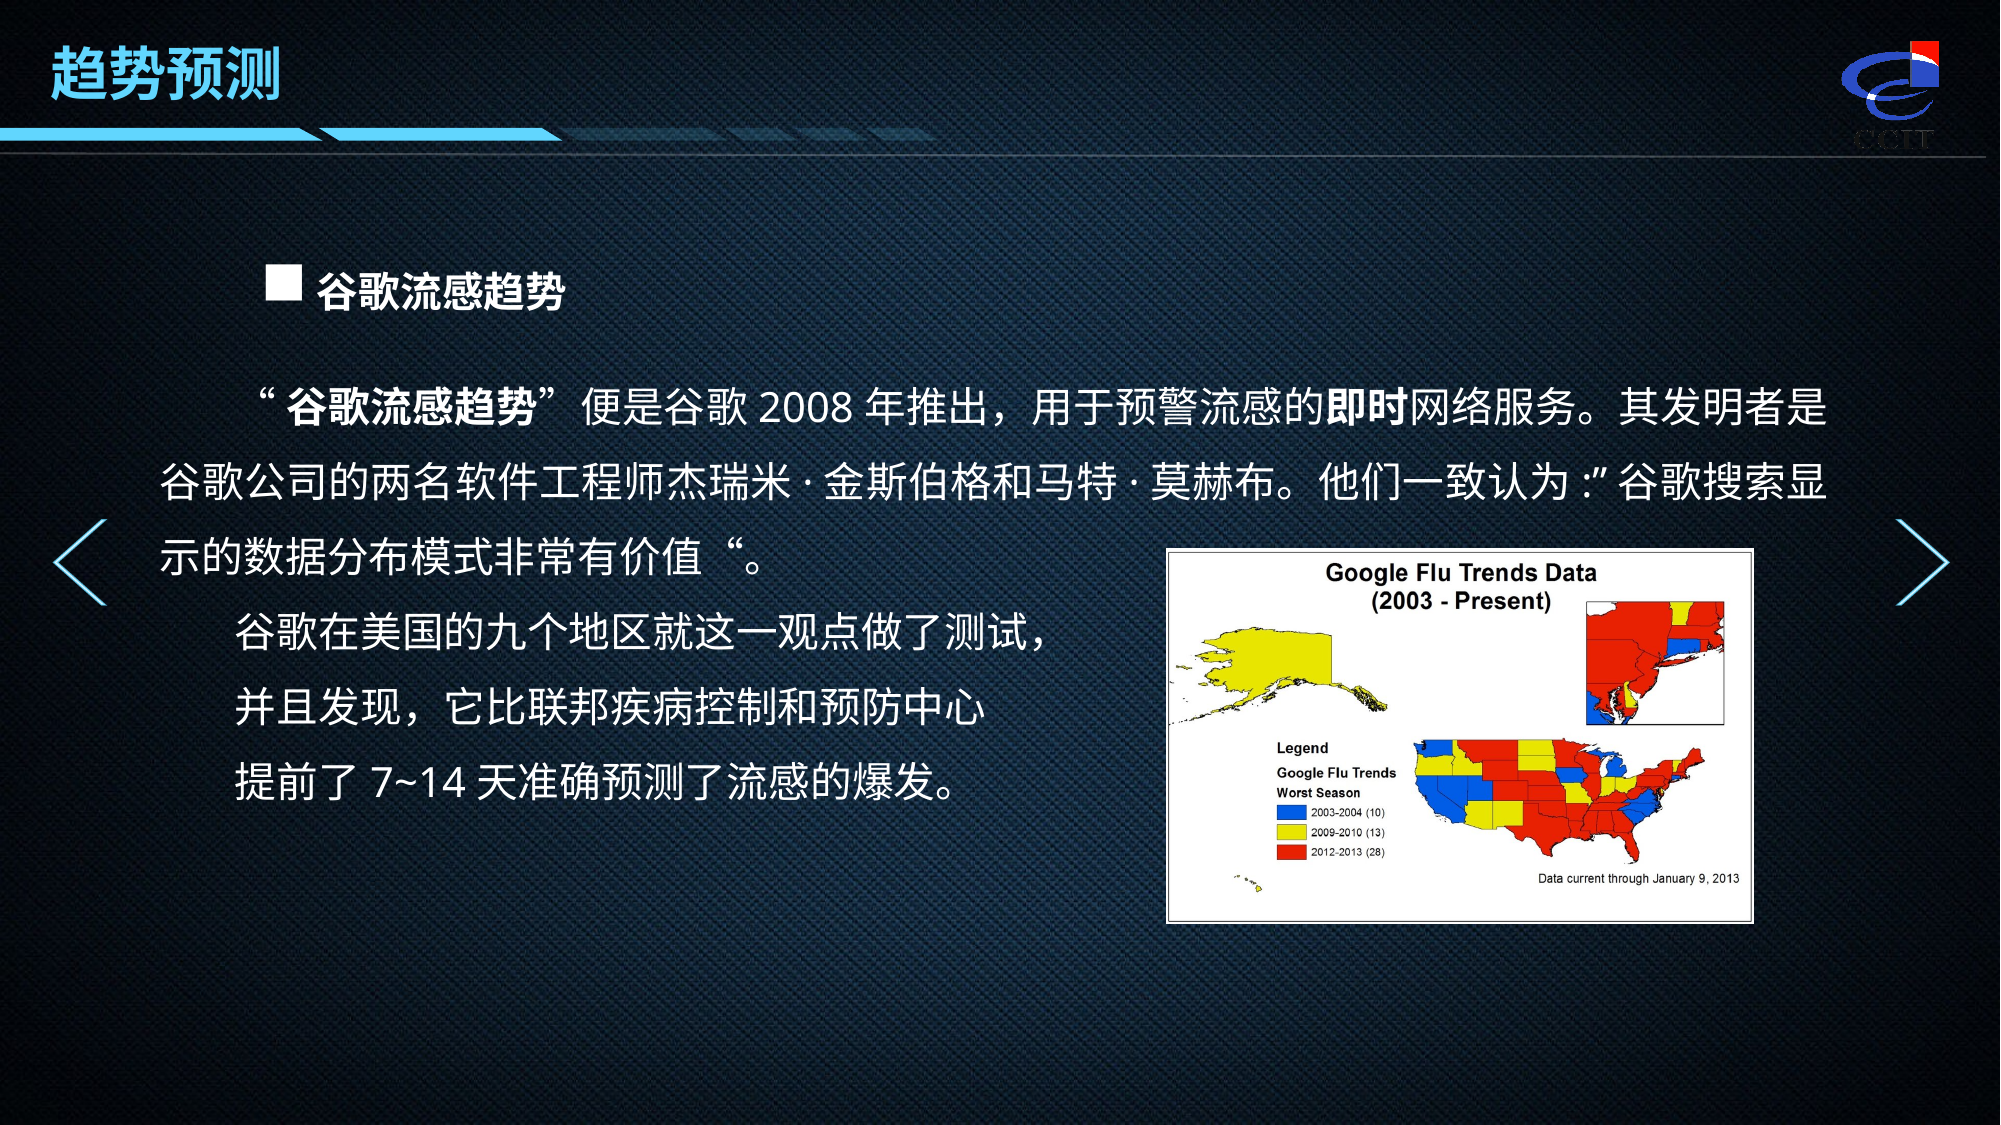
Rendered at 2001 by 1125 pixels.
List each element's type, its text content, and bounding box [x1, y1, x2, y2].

text_box 趋势预测 [35, 29, 654, 115]
text_box 谷歌流感趋势 [245, 233, 1754, 324]
text_box “谷歌流感趋势”便是谷歌2008年推出，用于预警流感的即时网络服务。其发明者是谷歌公司的两名软件工程师杰瑞米·金斯伯格和马特·莫赫布。他们一致认为:”谷歌搜索显示的数据分布模式非常有价值“。 谷歌在美国的九个地区就这一观点做了测试， 并且发现，它比联邦疾病控制和预防中心 提前了7~14天准确预测了流感的爆发。 [145, 348, 1843, 814]
picture [0, 0, 2000, 1125]
